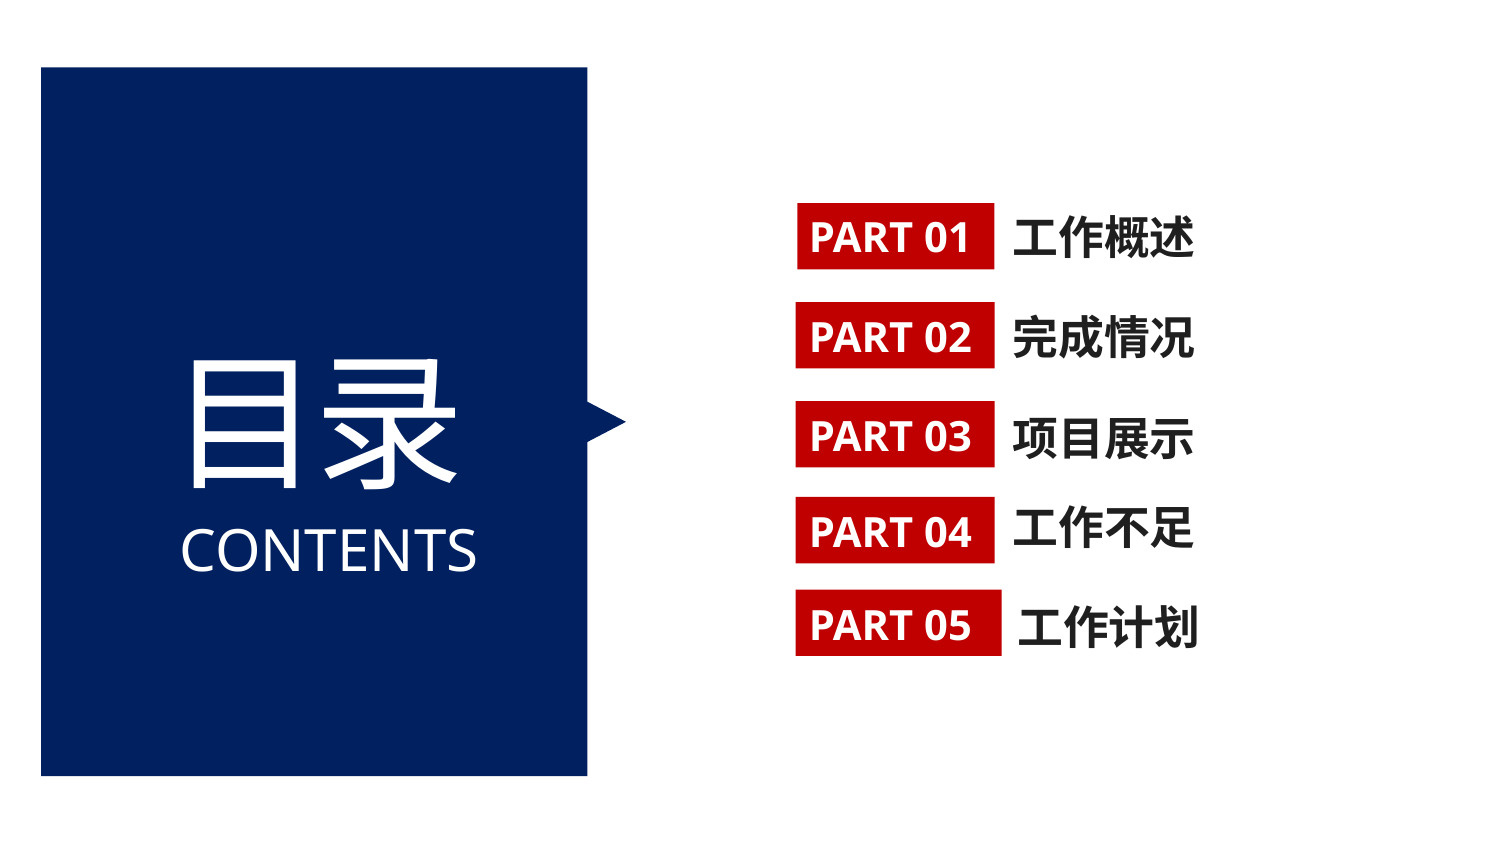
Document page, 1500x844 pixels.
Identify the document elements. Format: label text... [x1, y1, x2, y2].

text_box 工作概述 [1001, 203, 1264, 270]
text_box PART 04 [797, 500, 1006, 562]
text_box PART 01 [797, 204, 1001, 267]
text_box 完成情况 [1001, 303, 1242, 370]
text_box 项目展示 [1001, 404, 1255, 471]
text_box [795, 496, 996, 564]
text_box [795, 589, 1003, 657]
text_box 工作计划 [1006, 592, 1280, 659]
text_box [795, 301, 996, 369]
text_box PART 03 [797, 404, 992, 466]
text_box [795, 400, 996, 468]
text_box PART 02 [797, 305, 1001, 367]
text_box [41, 67, 626, 777]
text_box 工作不足 [1001, 492, 1255, 560]
text_box [796, 202, 996, 271]
text_box PART 05 [797, 592, 1006, 655]
